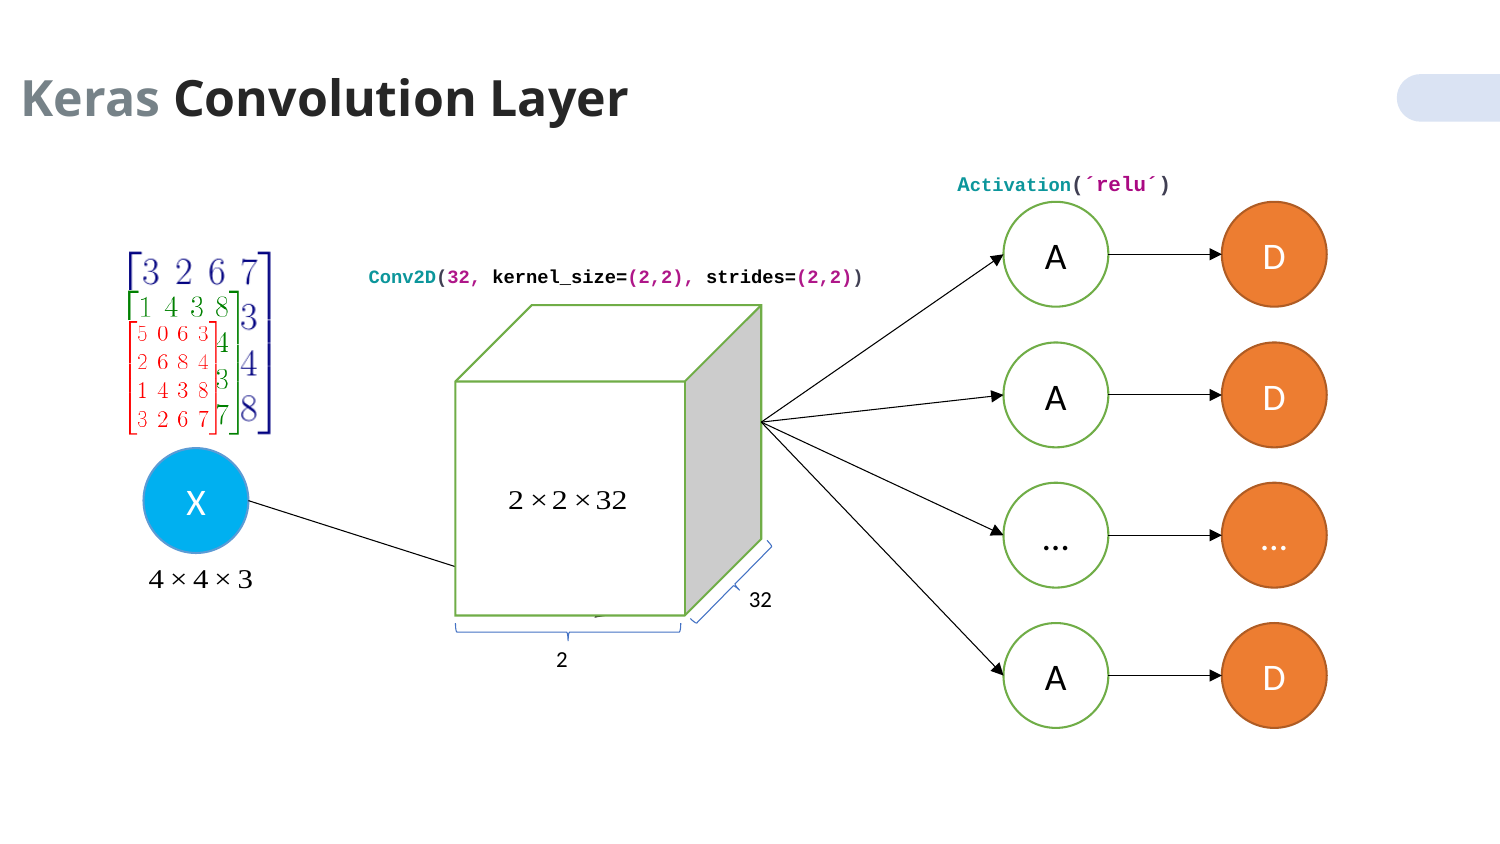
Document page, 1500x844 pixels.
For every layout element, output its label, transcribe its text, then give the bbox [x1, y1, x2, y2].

text_box … [1004, 481, 1110, 589]
text_box X [142, 447, 250, 555]
text_box [454, 623, 682, 636]
text_box Activation(´relu´) [928, 150, 1187, 203]
text_box D [1220, 200, 1328, 308]
text_box [689, 546, 761, 624]
text_box D [1220, 621, 1328, 729]
text_box Conv2D(32, kernel_size=(2,2), strides=(2,2)) [342, 246, 915, 295]
text_box Keras Convolution Layer [20, 51, 762, 151]
text_box … [1220, 481, 1328, 589]
text_box D [1220, 341, 1328, 449]
text_box A [1004, 341, 1110, 449]
text_box A [1002, 621, 1110, 729]
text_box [761, 254, 1004, 394]
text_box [761, 394, 1004, 422]
text_box 32 [733, 577, 761, 620]
text_box [454, 304, 761, 617]
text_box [761, 422, 1004, 676]
text_box 2 [541, 636, 583, 680]
picture [128, 251, 271, 435]
text_box A [1002, 203, 1110, 308]
